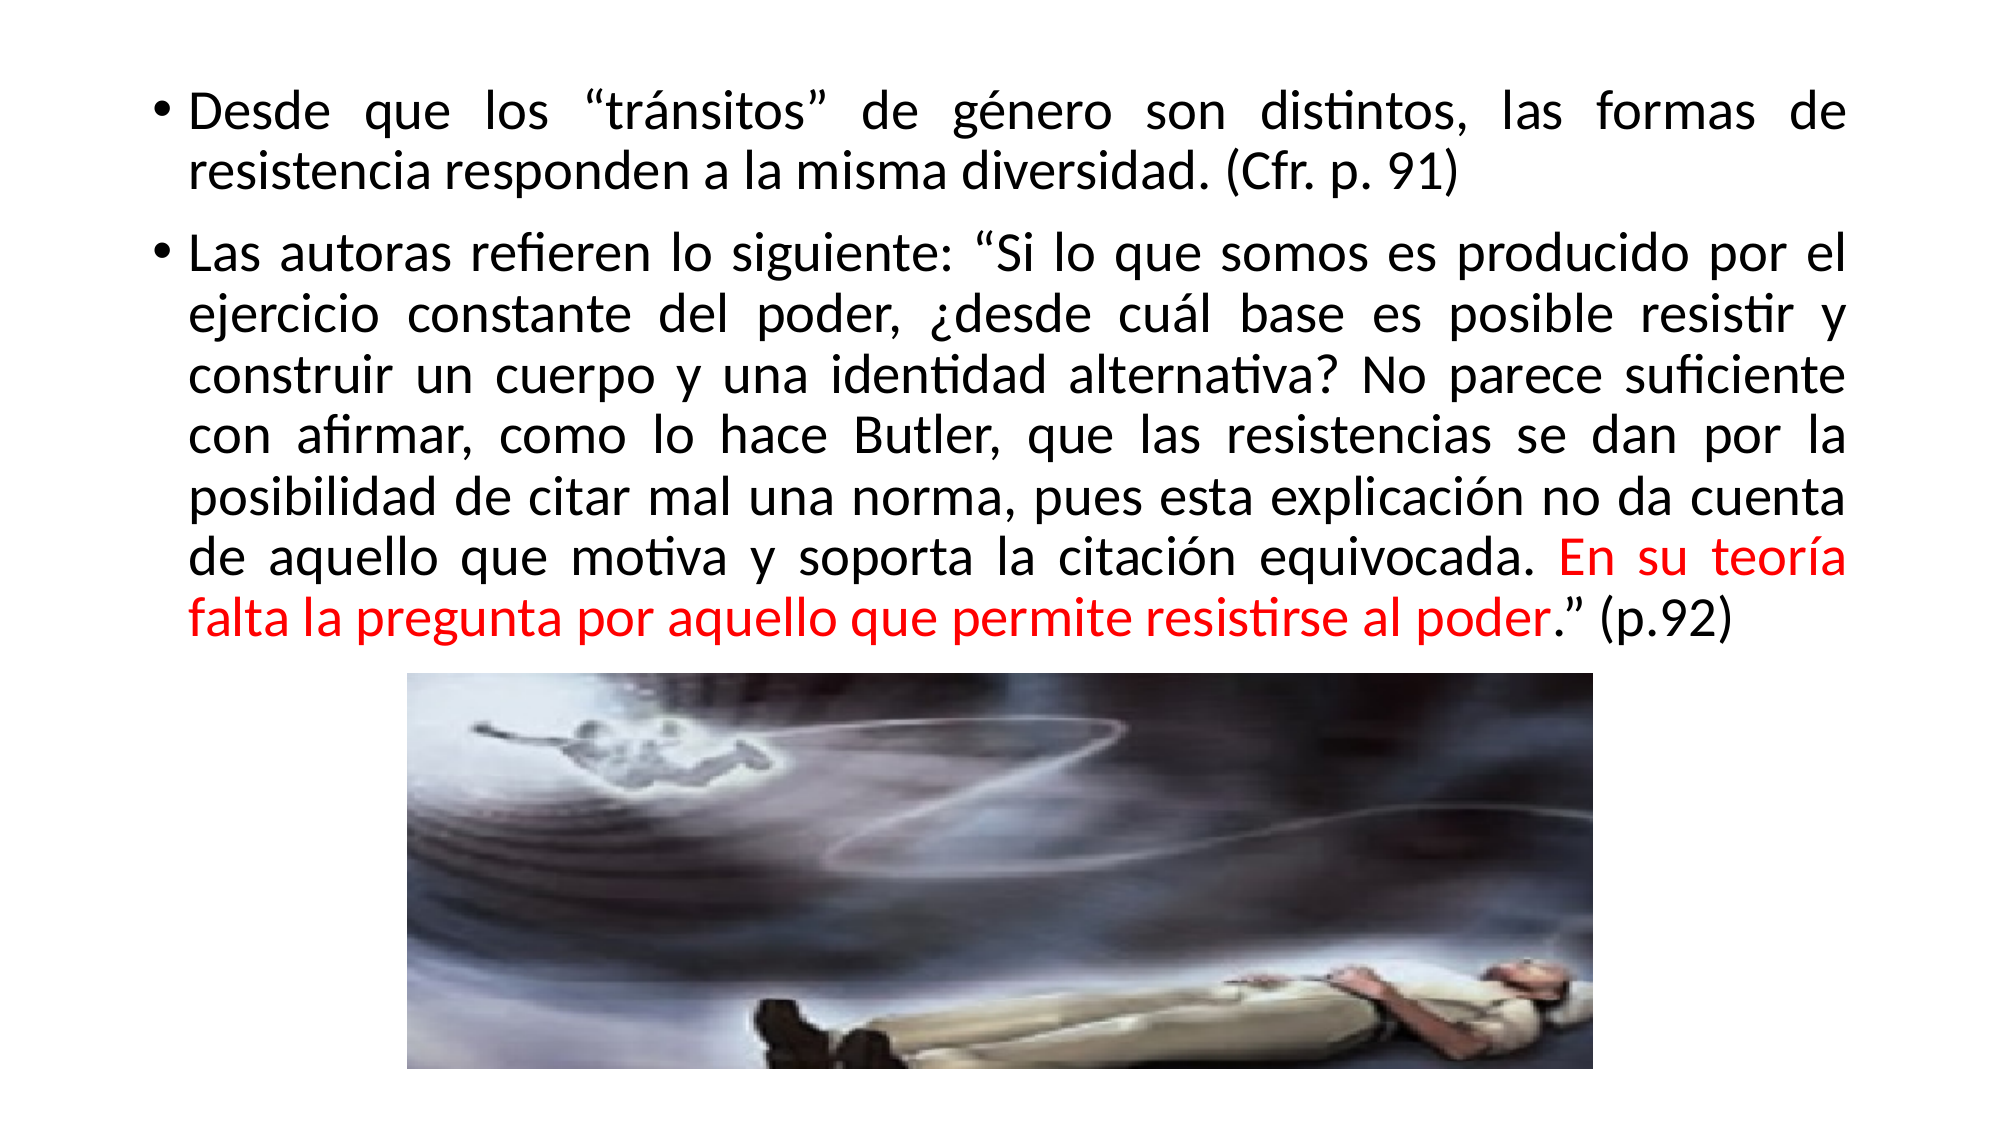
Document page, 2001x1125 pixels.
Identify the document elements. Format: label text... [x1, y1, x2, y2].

picture [406, 673, 1593, 1069]
list Desde que los “tránsitos” de género son distintos, las formas de resistencia responden a la misma diversidad. (Cfr. p. 91) Las autoras refieren lo siguiente: “Si lo que somos es producido por el ejercicio constante del poder, ¿desde cuál base es posible resistir y construir un cuerpo y una identidad alternativa? No parece suficiente con afirmar, como lo hace Butler, que las resistencias se dan por la posibilidad de citar mal una norma, pues esta explicación no da cuenta de aquello que motiva y soporta la citación equivocada. En su teoría falta la pregunta por aquello que permite resistirse al poder.” (p.92) [137, 72, 1863, 704]
